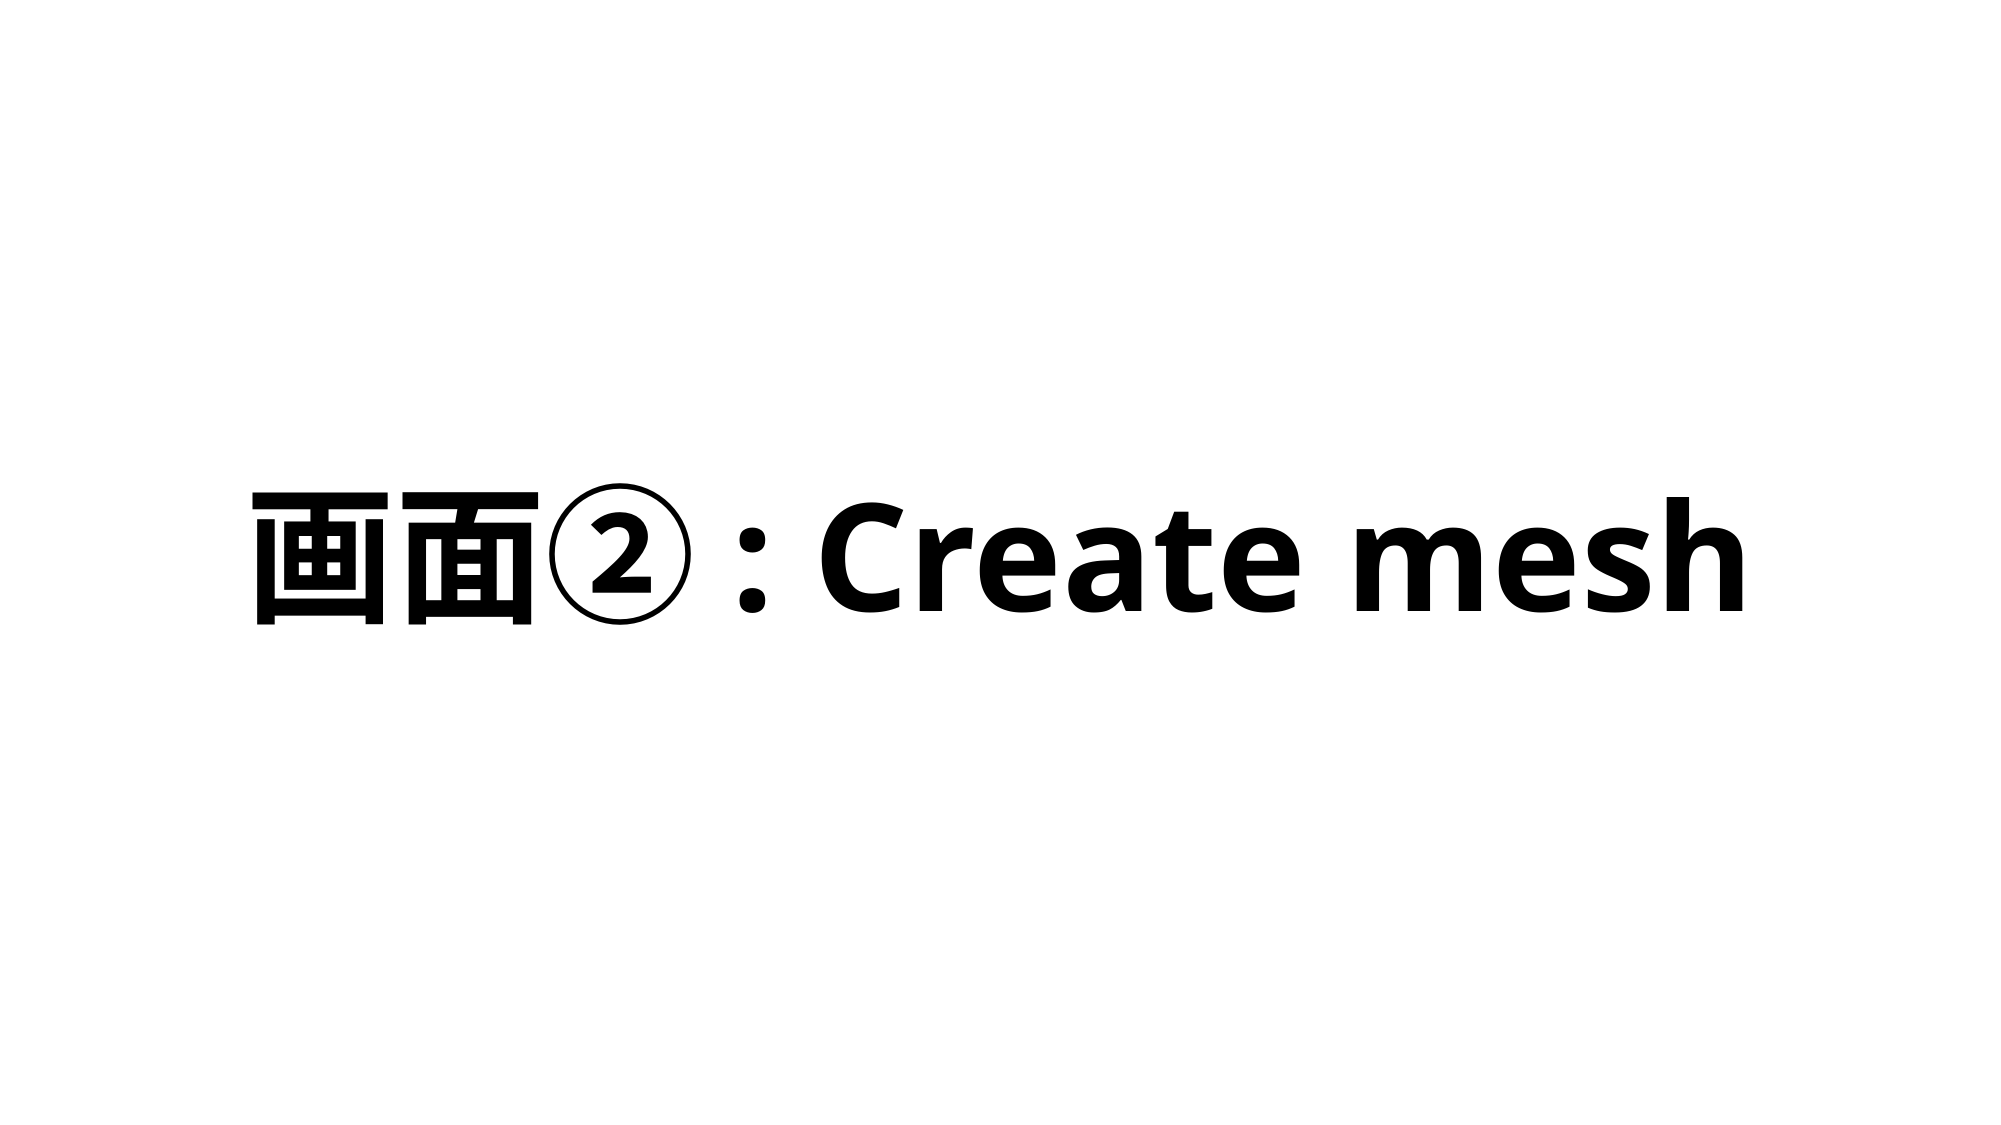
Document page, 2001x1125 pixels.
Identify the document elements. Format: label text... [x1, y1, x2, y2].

title 画面②: Create mesh [137, 513, 1863, 612]
